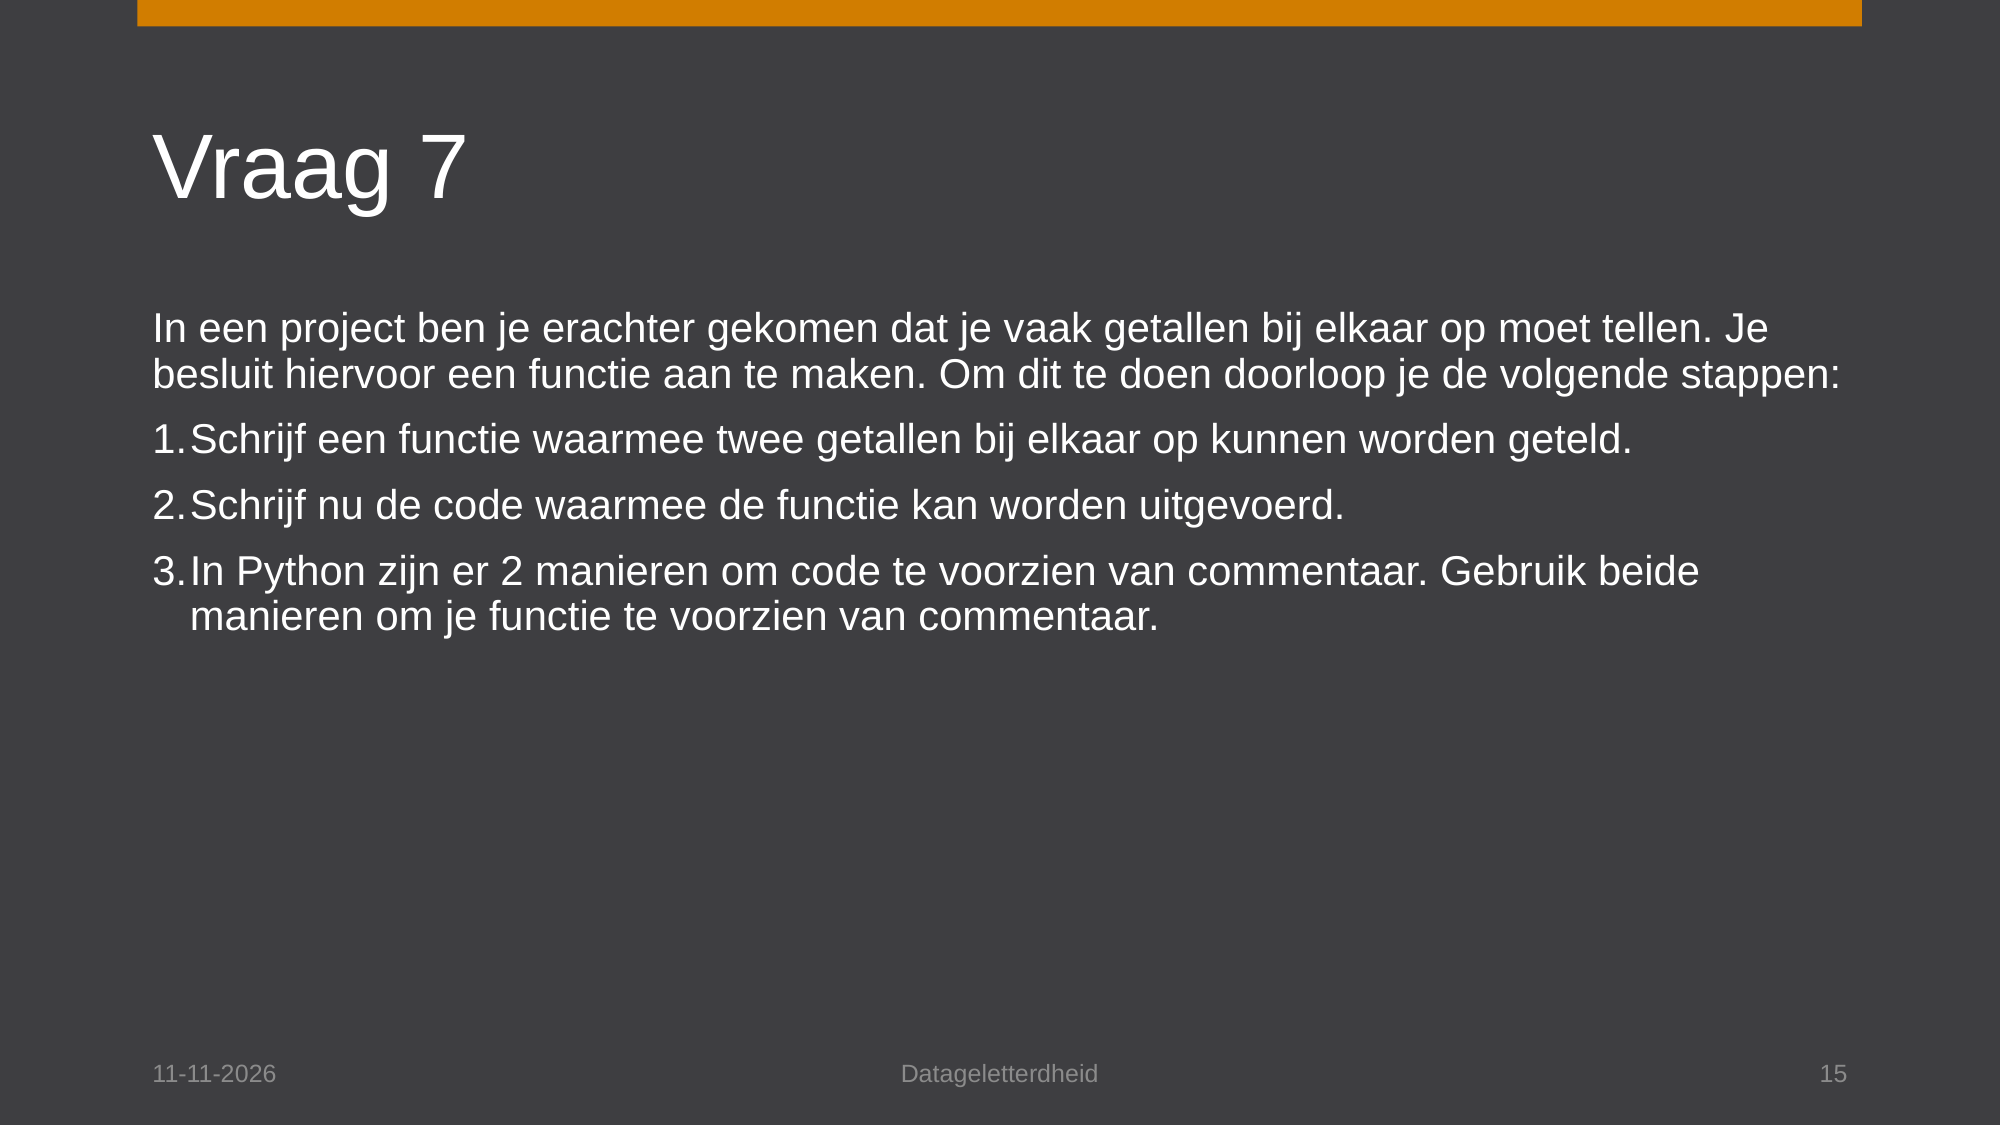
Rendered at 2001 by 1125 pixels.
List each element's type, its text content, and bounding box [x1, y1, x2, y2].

footer Datageletterdheid [662, 1042, 1338, 1103]
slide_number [137, 1042, 588, 1103]
title Vraag 7 [137, 59, 1863, 278]
slide_number 15 [1412, 1042, 1863, 1103]
list In een project ben je erachter gekomen dat je vaak getallen bij elkaar op moet tellen. Je besluit hiervoor een functie aan te maken. Om dit te doen doorloop je de volgende stappen: Schrijf een functie waarmee twee getallen bij elkaar op kunnen worden geteld. Schrijf nu de code waarmee de functie kan worden uitgevoerd. In Python zijn er 2 manieren om code te voorzien van commentaar. Gebruik beide manieren om je functie te voorzien van commentaar. [137, 299, 1863, 1022]
